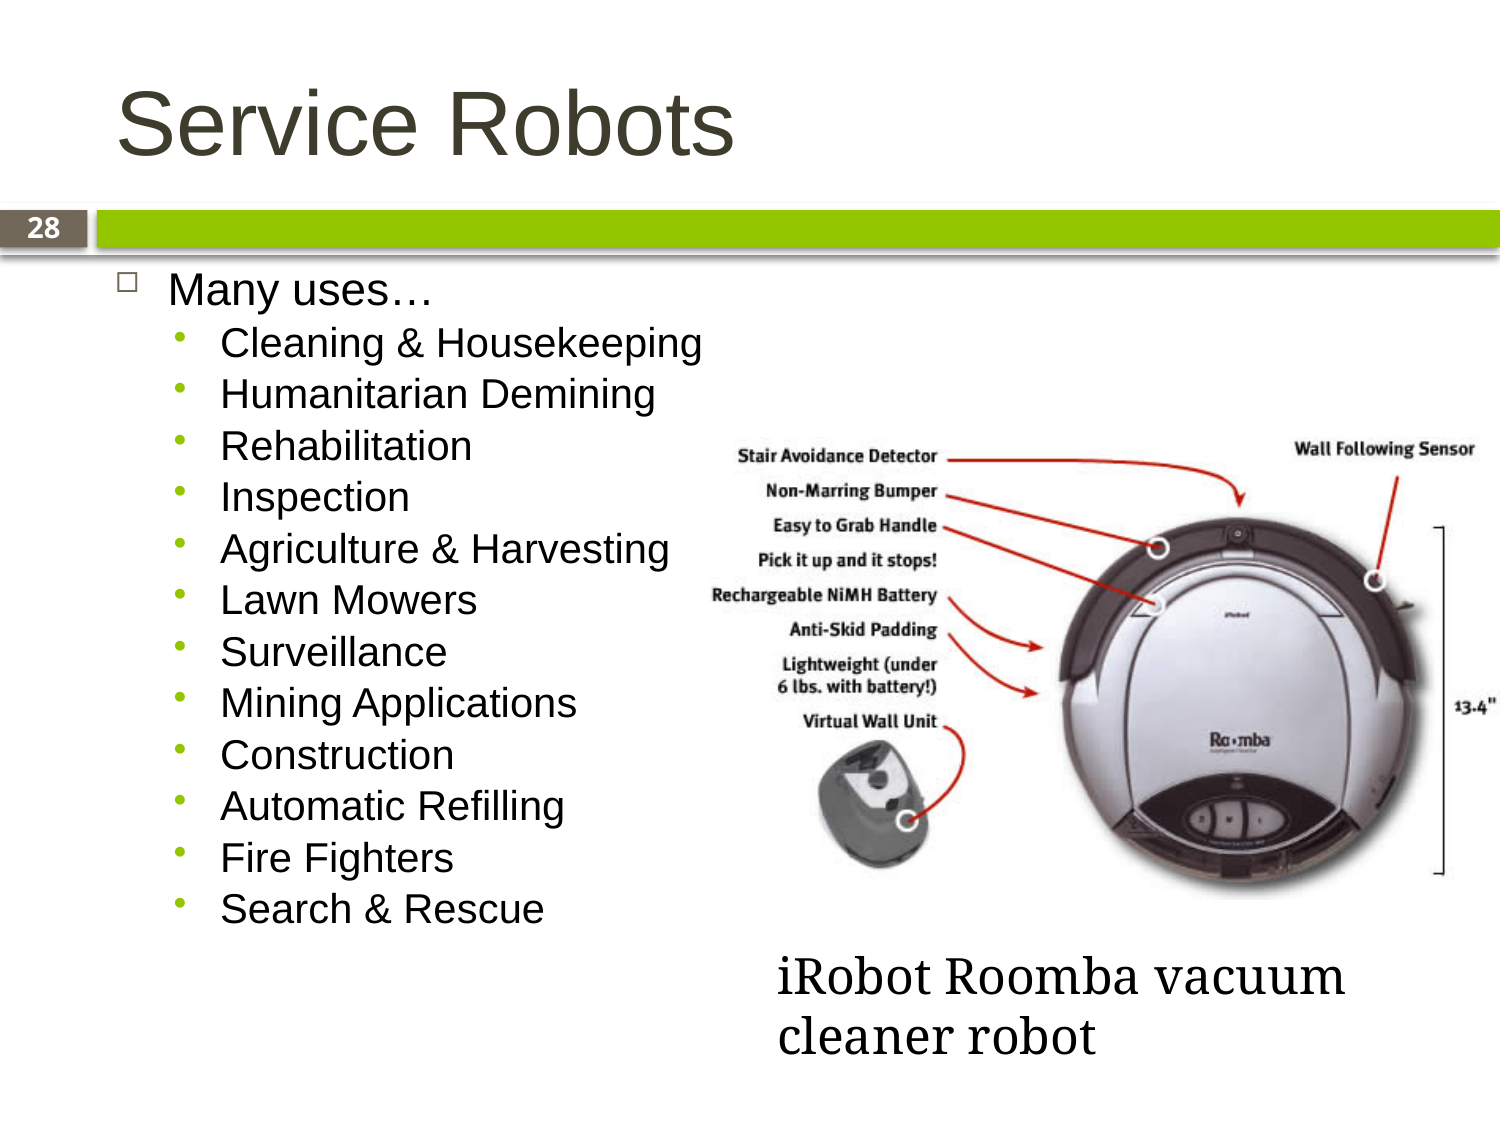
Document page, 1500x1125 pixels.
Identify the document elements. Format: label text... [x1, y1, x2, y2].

picture [708, 437, 1500, 901]
text_box iRobot Roomba vacuum cleaner robot [762, 937, 1450, 1073]
list Many uses… Cleaning & Housekeeping Humanitarian Demining Rehabilitation Inspection Agriculture & Harvesting Lawn Mowers Surveillance Mining Applications Construction Automatic Refilling Fire Fighters Search & Rescue [100, 262, 1438, 1000]
title Service Robots [100, 37, 1438, 200]
slide_number 28 [0, 208, 88, 249]
